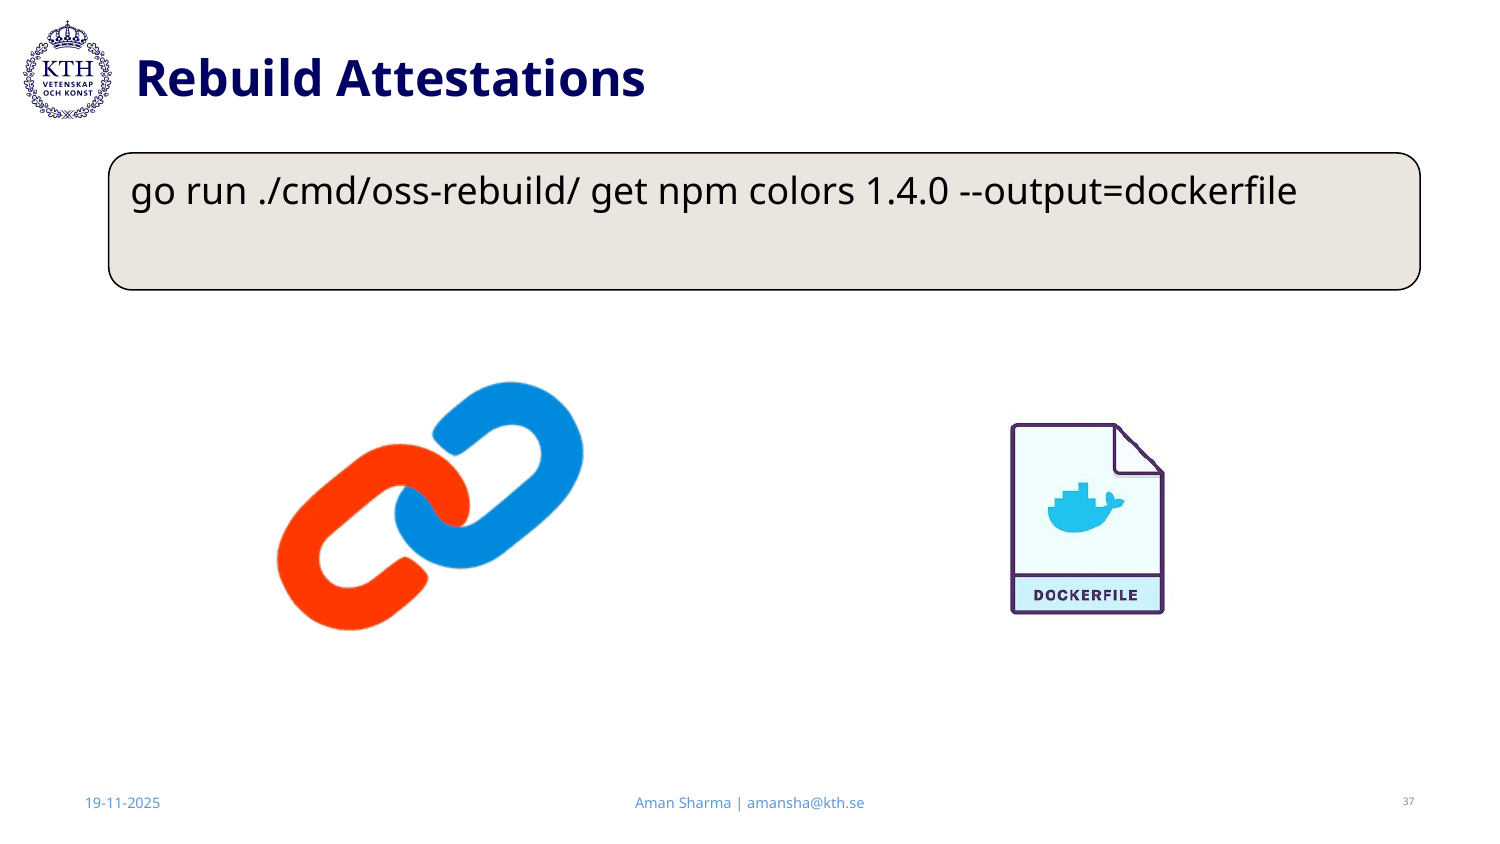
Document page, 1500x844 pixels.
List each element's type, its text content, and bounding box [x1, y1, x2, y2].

title Rebuild Attestations [123, 40, 1426, 113]
picture [869, 274, 1307, 711]
text_box Aman Sharma | amansha@kth.se [412, 794, 1088, 811]
picture [273, 350, 587, 664]
picture [23, 20, 112, 119]
slide_number ‹#› [1088, 796, 1427, 809]
text_box 19-11-2025 [69, 794, 520, 810]
text_box go run ./cmd/oss-rebuild/ get npm colors 1.4.0 --output=dockerfile [108, 152, 1421, 290]
